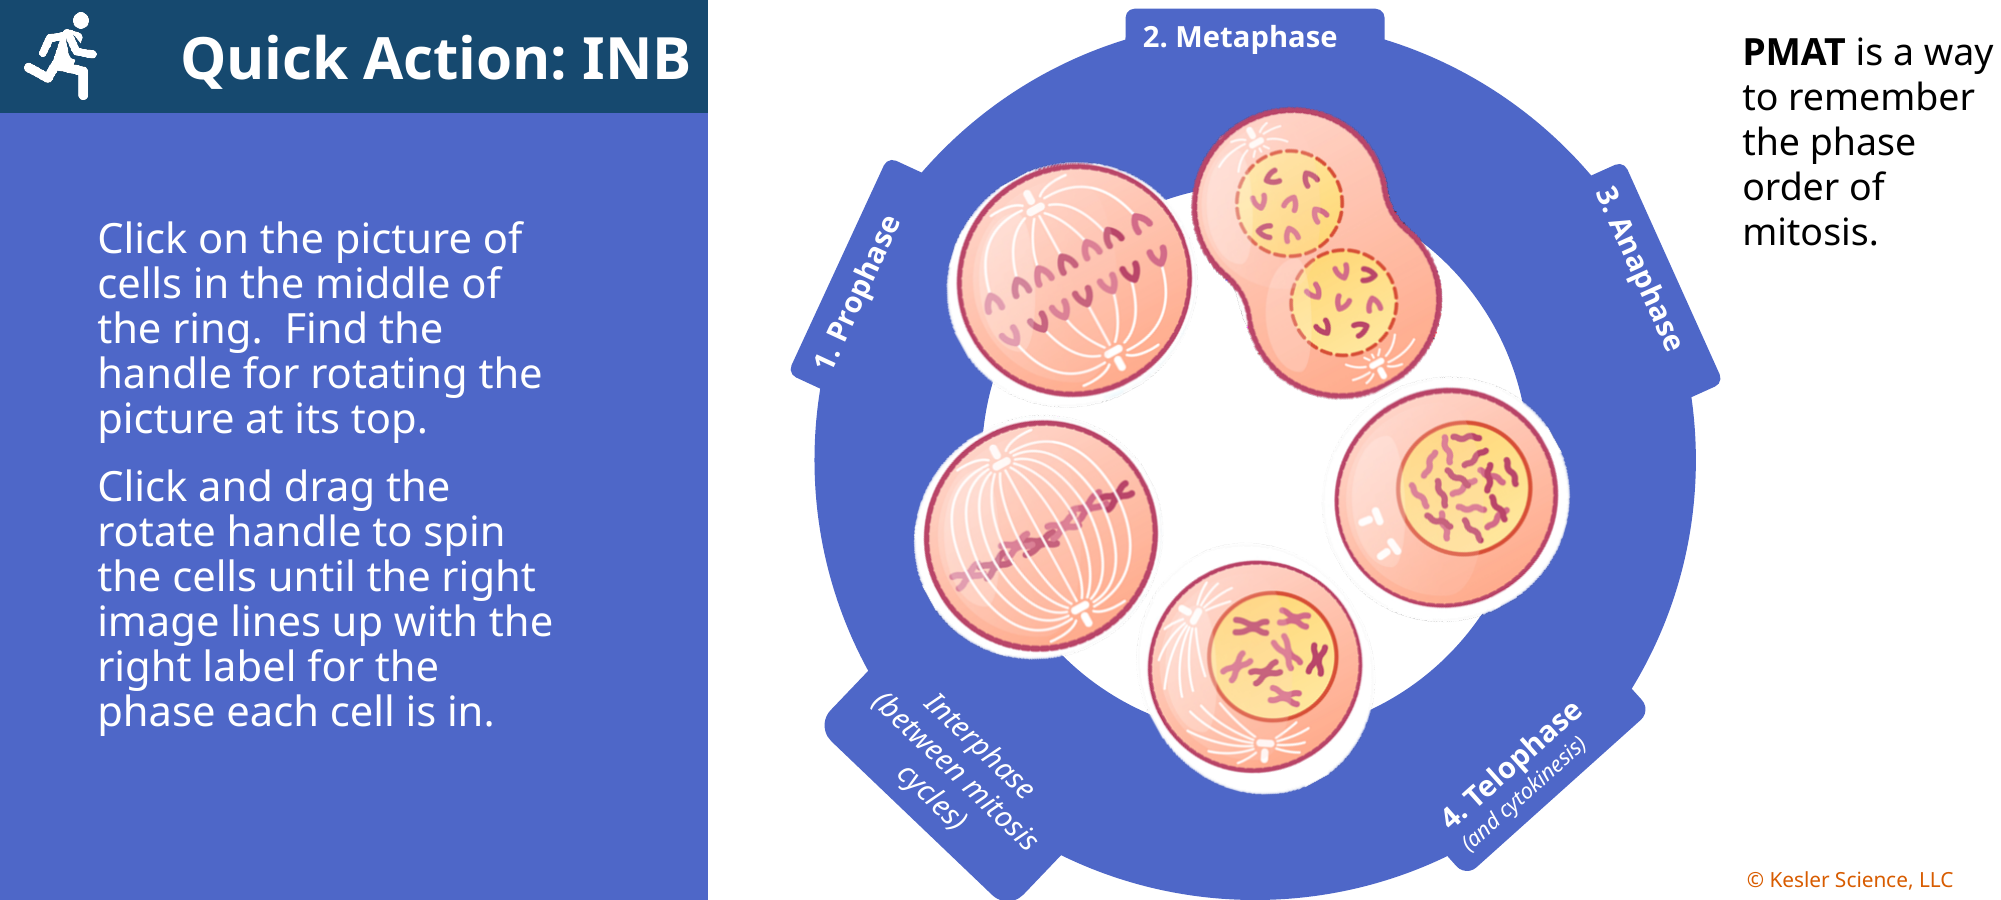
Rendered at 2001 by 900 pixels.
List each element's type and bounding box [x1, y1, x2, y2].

picture [16, 12, 104, 100]
picture [901, 94, 1591, 806]
